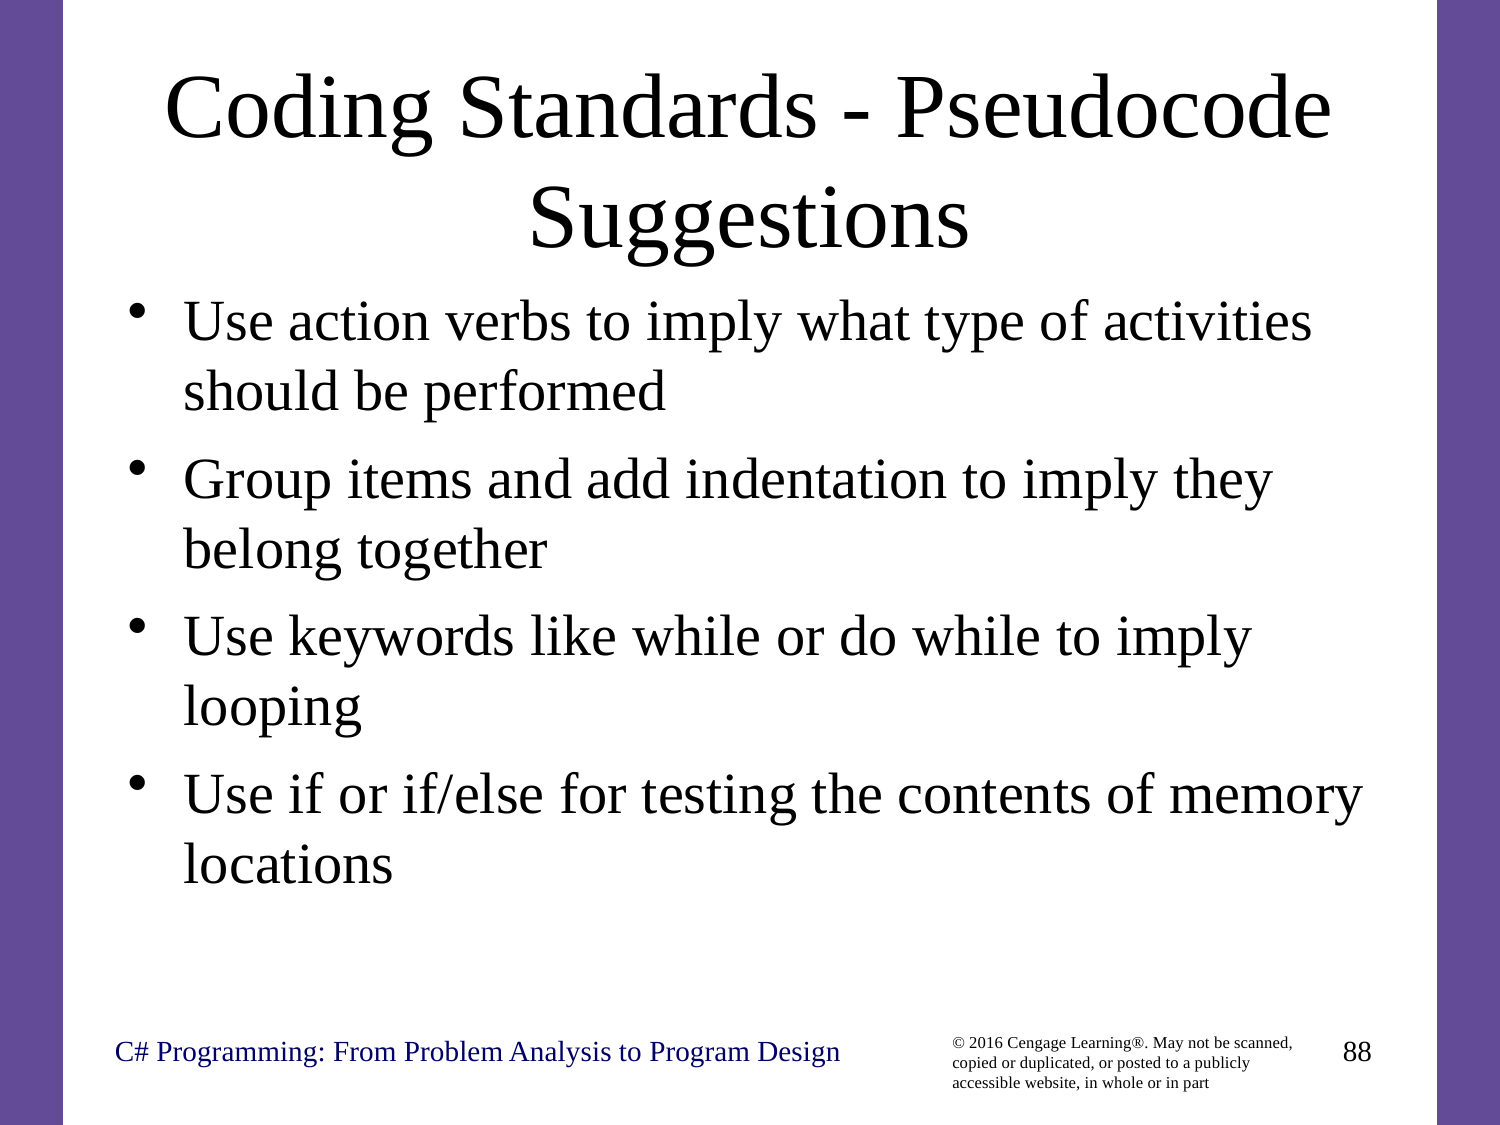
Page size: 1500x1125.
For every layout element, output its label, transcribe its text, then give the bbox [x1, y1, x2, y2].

picture [1437, 0, 1500, 1125]
picture [0, 0, 63, 1125]
list Use action verbs to imply what type of activities should be performed Group items and add indentation to imply they belong together Use keywords like while or do while to imply looping Use if or if/else for testing the contents of memory locations [112, 275, 1388, 1000]
footer C# Programming: From Problem Analysis to Program Design [99, 1024, 988, 1101]
title Coding Standards - Pseudocode Suggestions [112, 62, 1388, 250]
slide_number 88 [1074, 1024, 1388, 1101]
